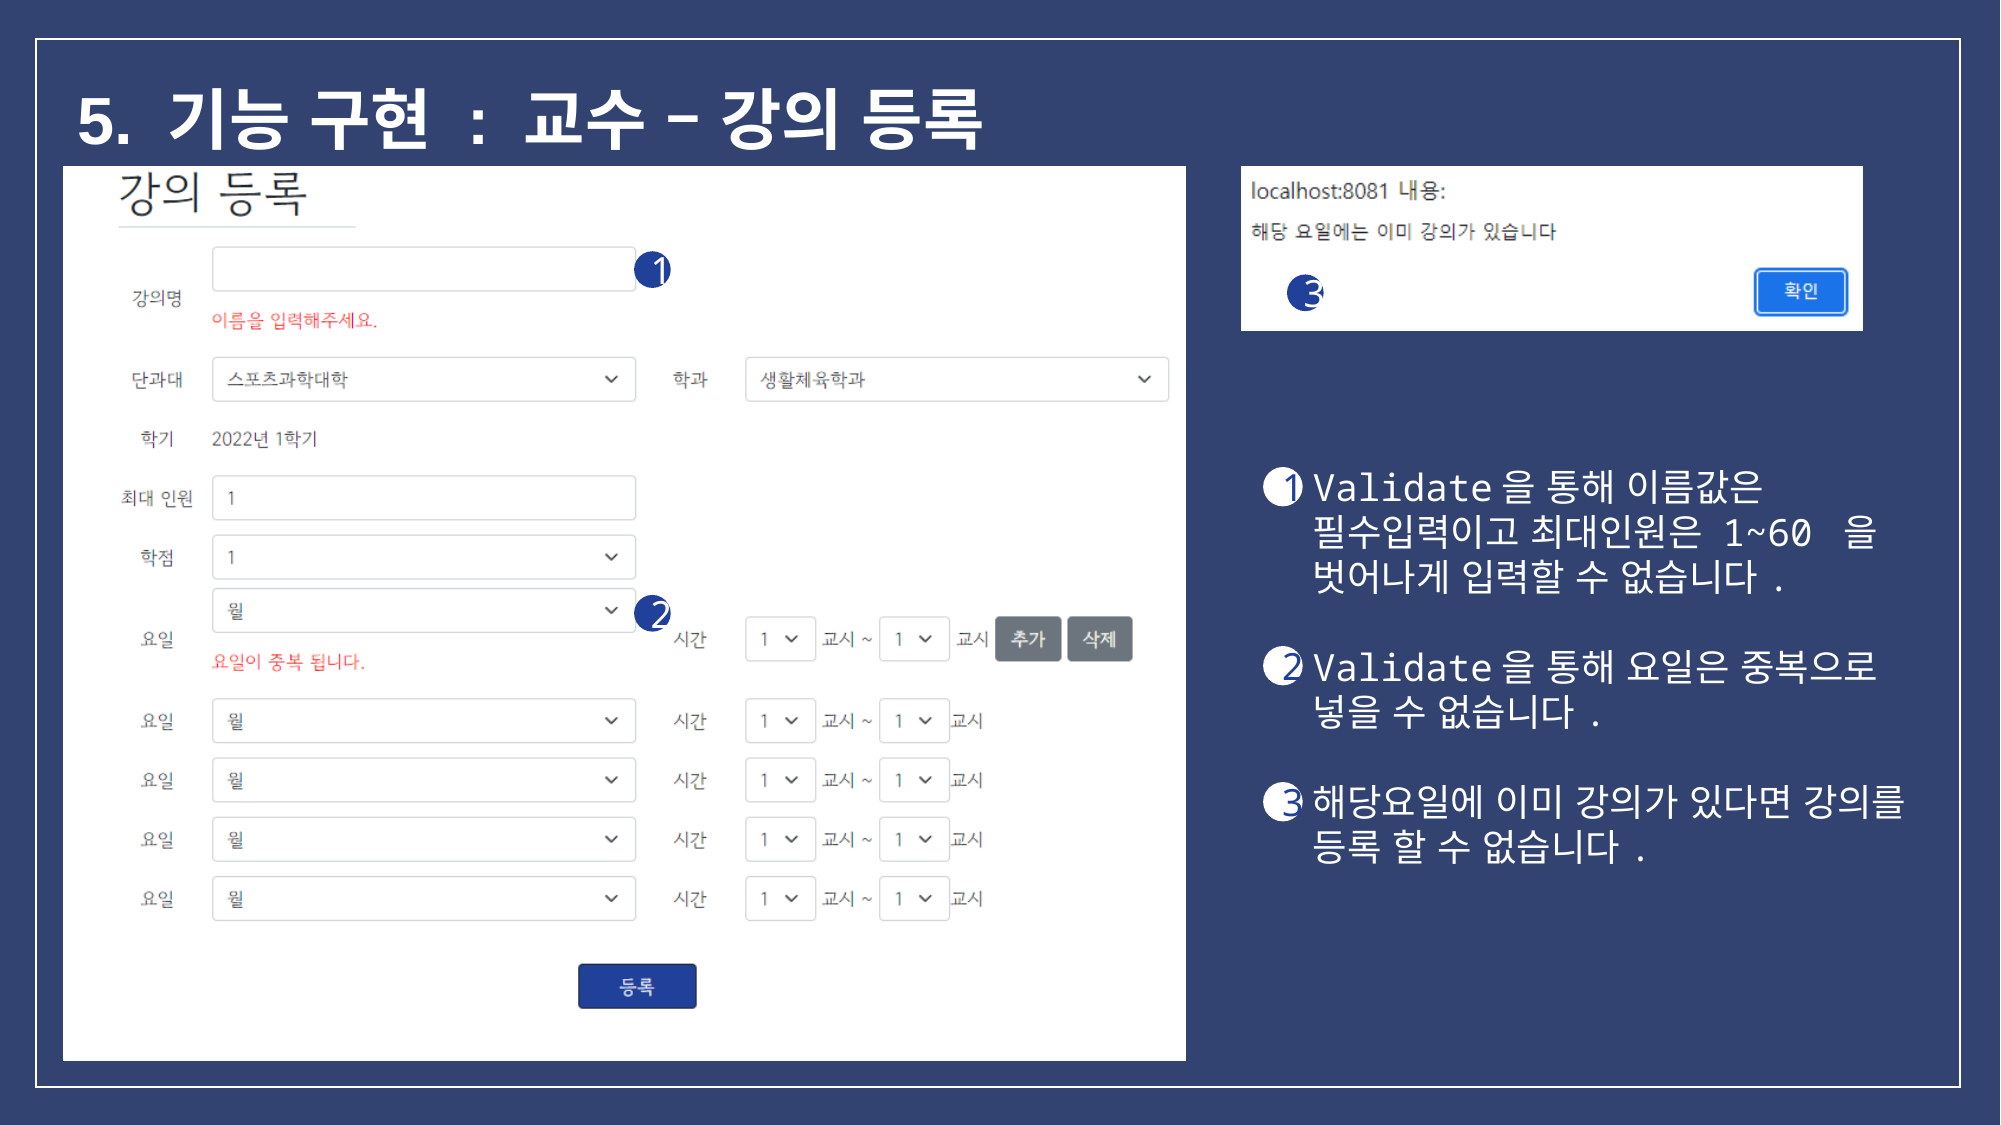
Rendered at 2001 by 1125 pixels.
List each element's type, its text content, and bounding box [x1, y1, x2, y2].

text_box 3 [1262, 781, 1304, 823]
picture [63, 166, 1186, 1061]
text_box 1 [1262, 465, 1304, 508]
text_box 2 [1262, 644, 1304, 687]
text_box 5. 기능 구현 : 교수 – 강의 등록 [63, 70, 1264, 166]
picture [1241, 166, 1863, 331]
text_box Validate을 통해 이름값은 필수입력이고 최대인원은 1~60 을 벗어나게 입력할 수 없습니다. Validate을 통해 요일은 중복으로 넣을 수 없습니다. 해당요일에 이미 강의가 있다면 강의를 등록 할 수 없습니다. [1298, 456, 1937, 922]
